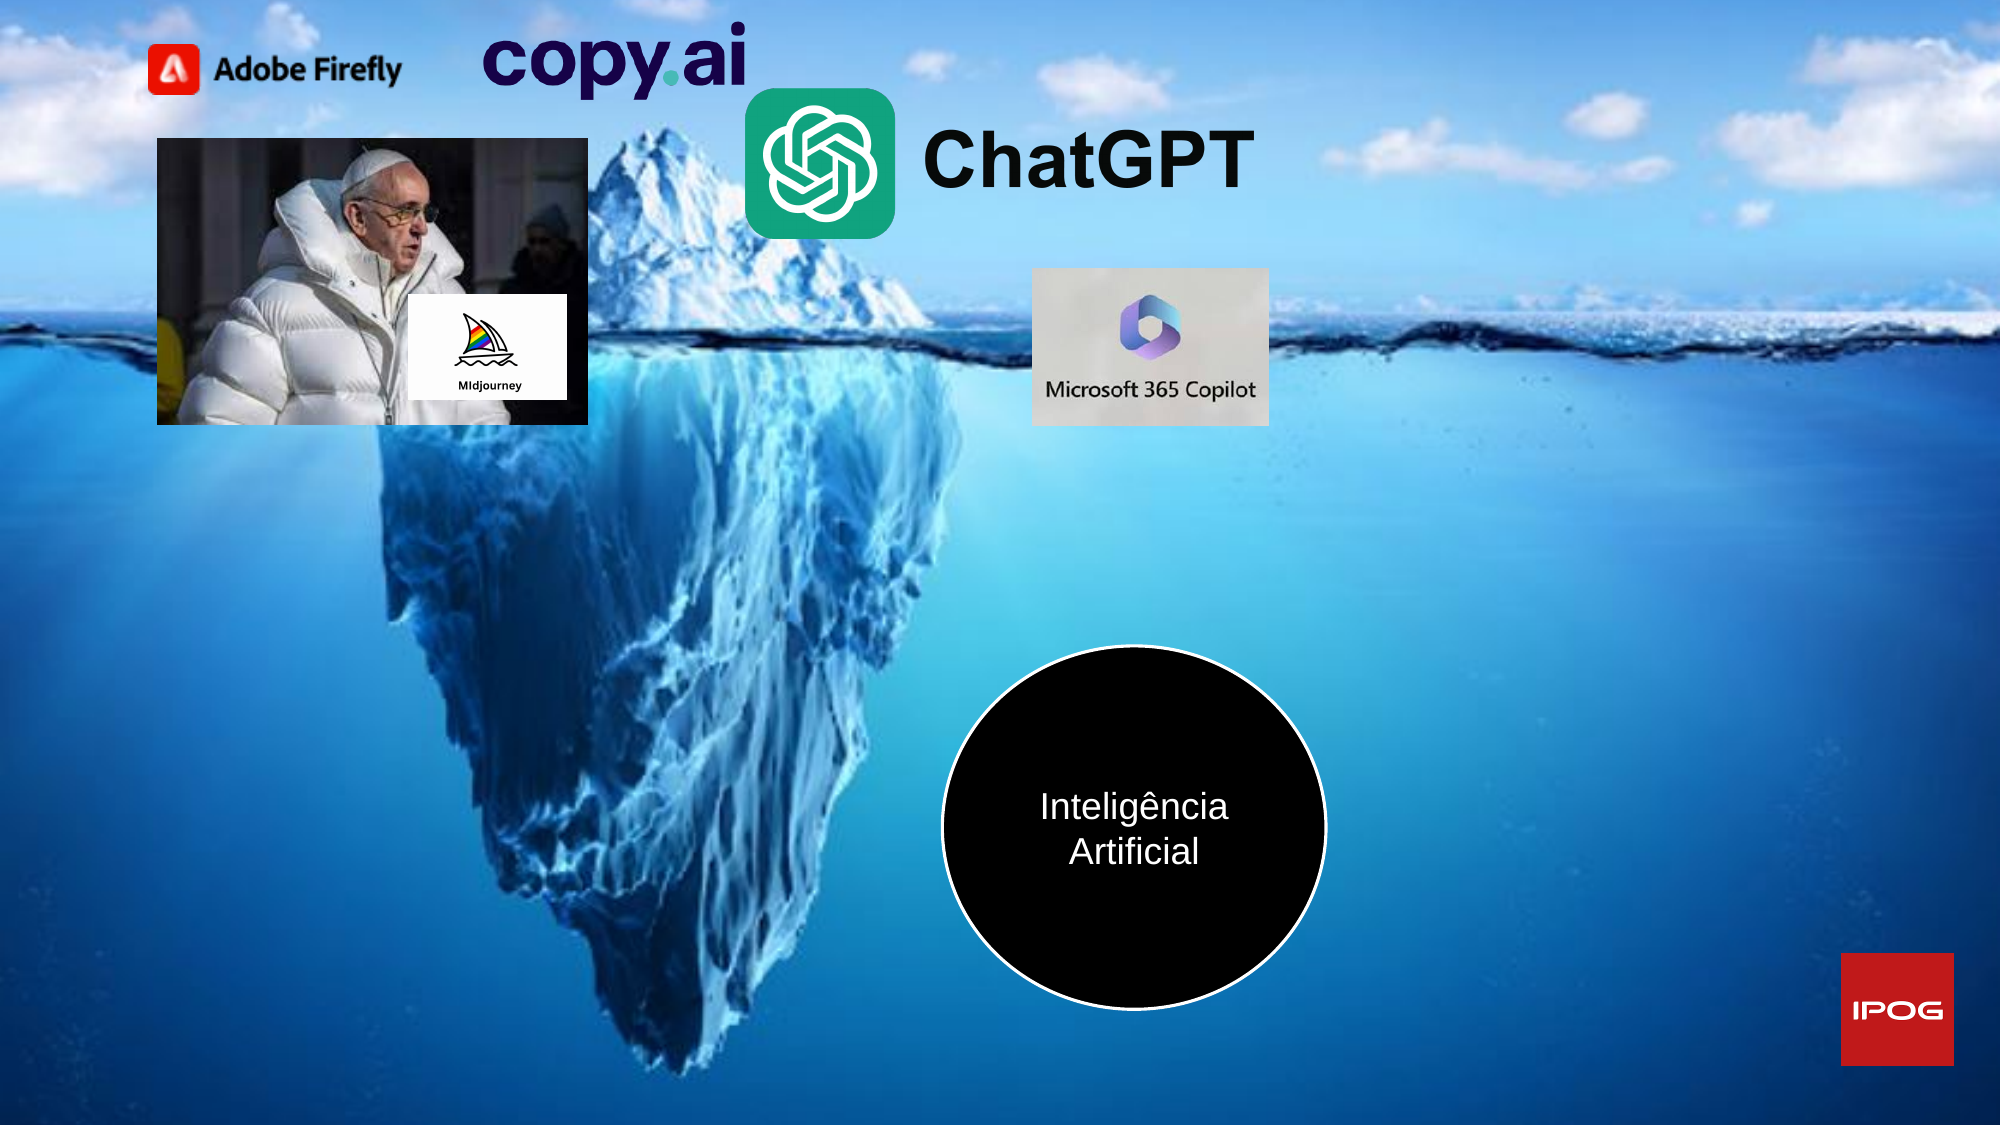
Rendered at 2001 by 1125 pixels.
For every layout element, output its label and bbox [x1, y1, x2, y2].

picture [0, 0, 2000, 1125]
text_box [157, 138, 588, 425]
